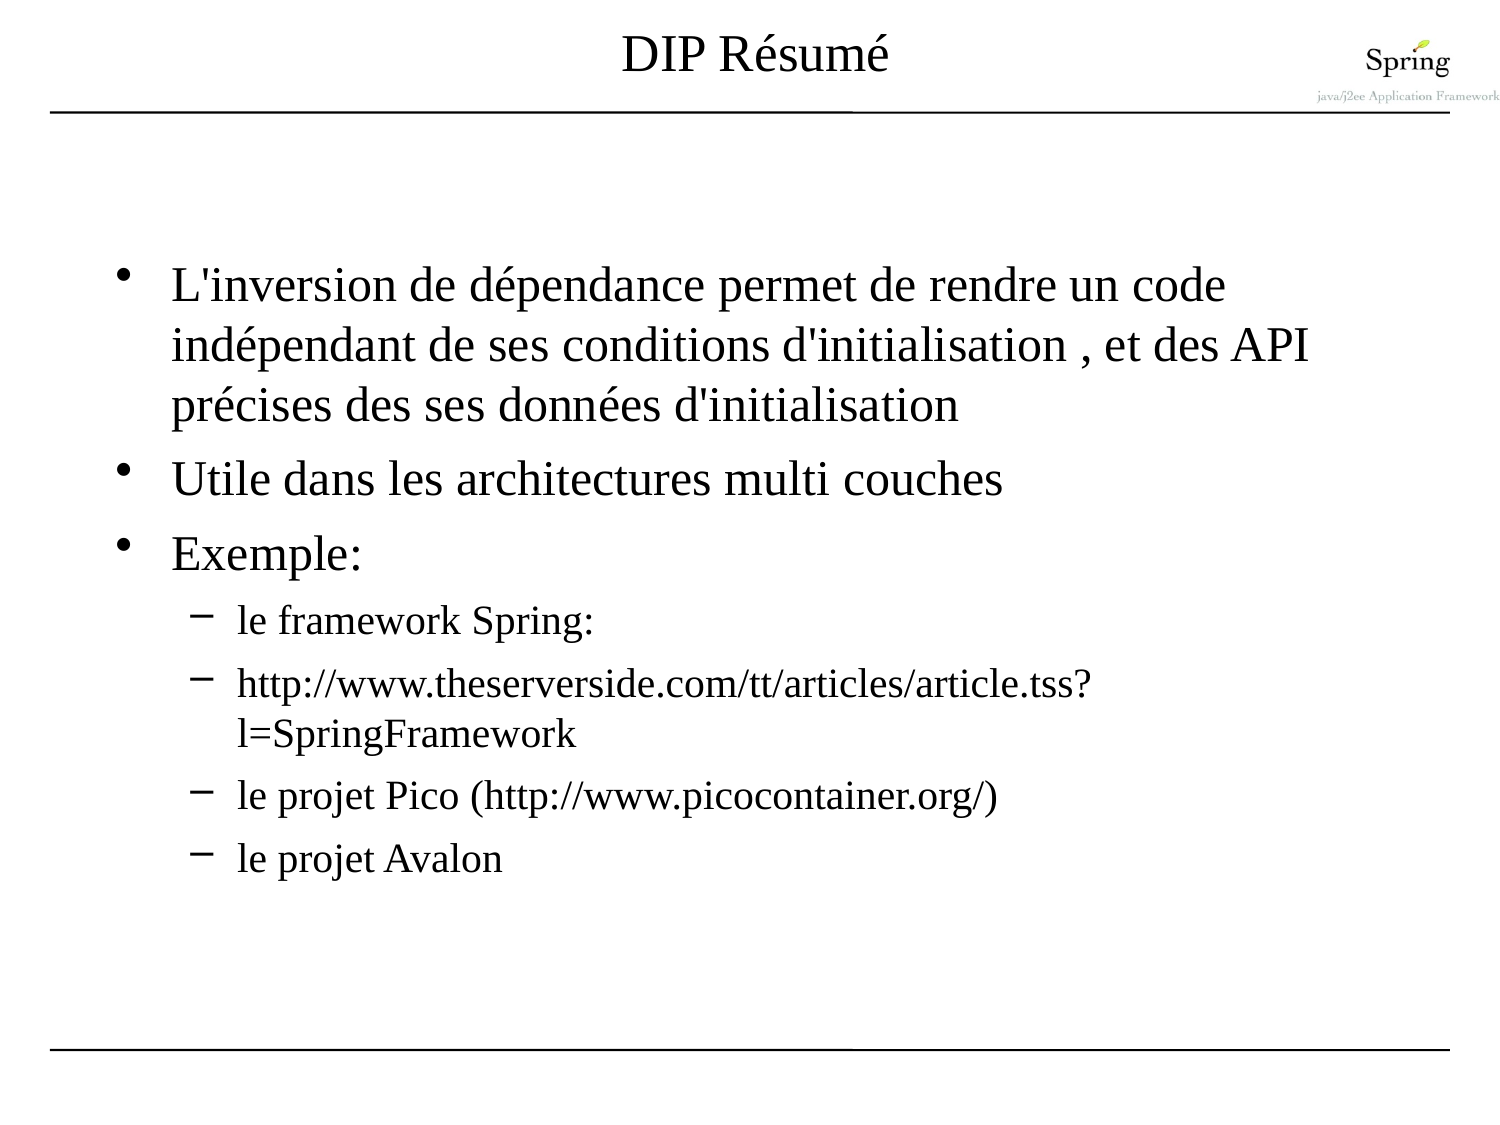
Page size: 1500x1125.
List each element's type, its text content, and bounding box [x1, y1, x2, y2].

list L'inversion de dépendance permet de rendre un code indépendant de ses conditions d'initialisation , et des API précises des ses données d'initialisation Utile dans les architectures multi couches Exemple: le framework Spring: http://www.theserverside.com/tt/articles/article.tss?l=SpringFramework le projet Pico (http://www.picocontainer.org/)‏ le projet Avalon [100, 243, 1411, 919]
title DIP Résumé [37, 10, 1476, 90]
picture [1316, 0, 1500, 106]
